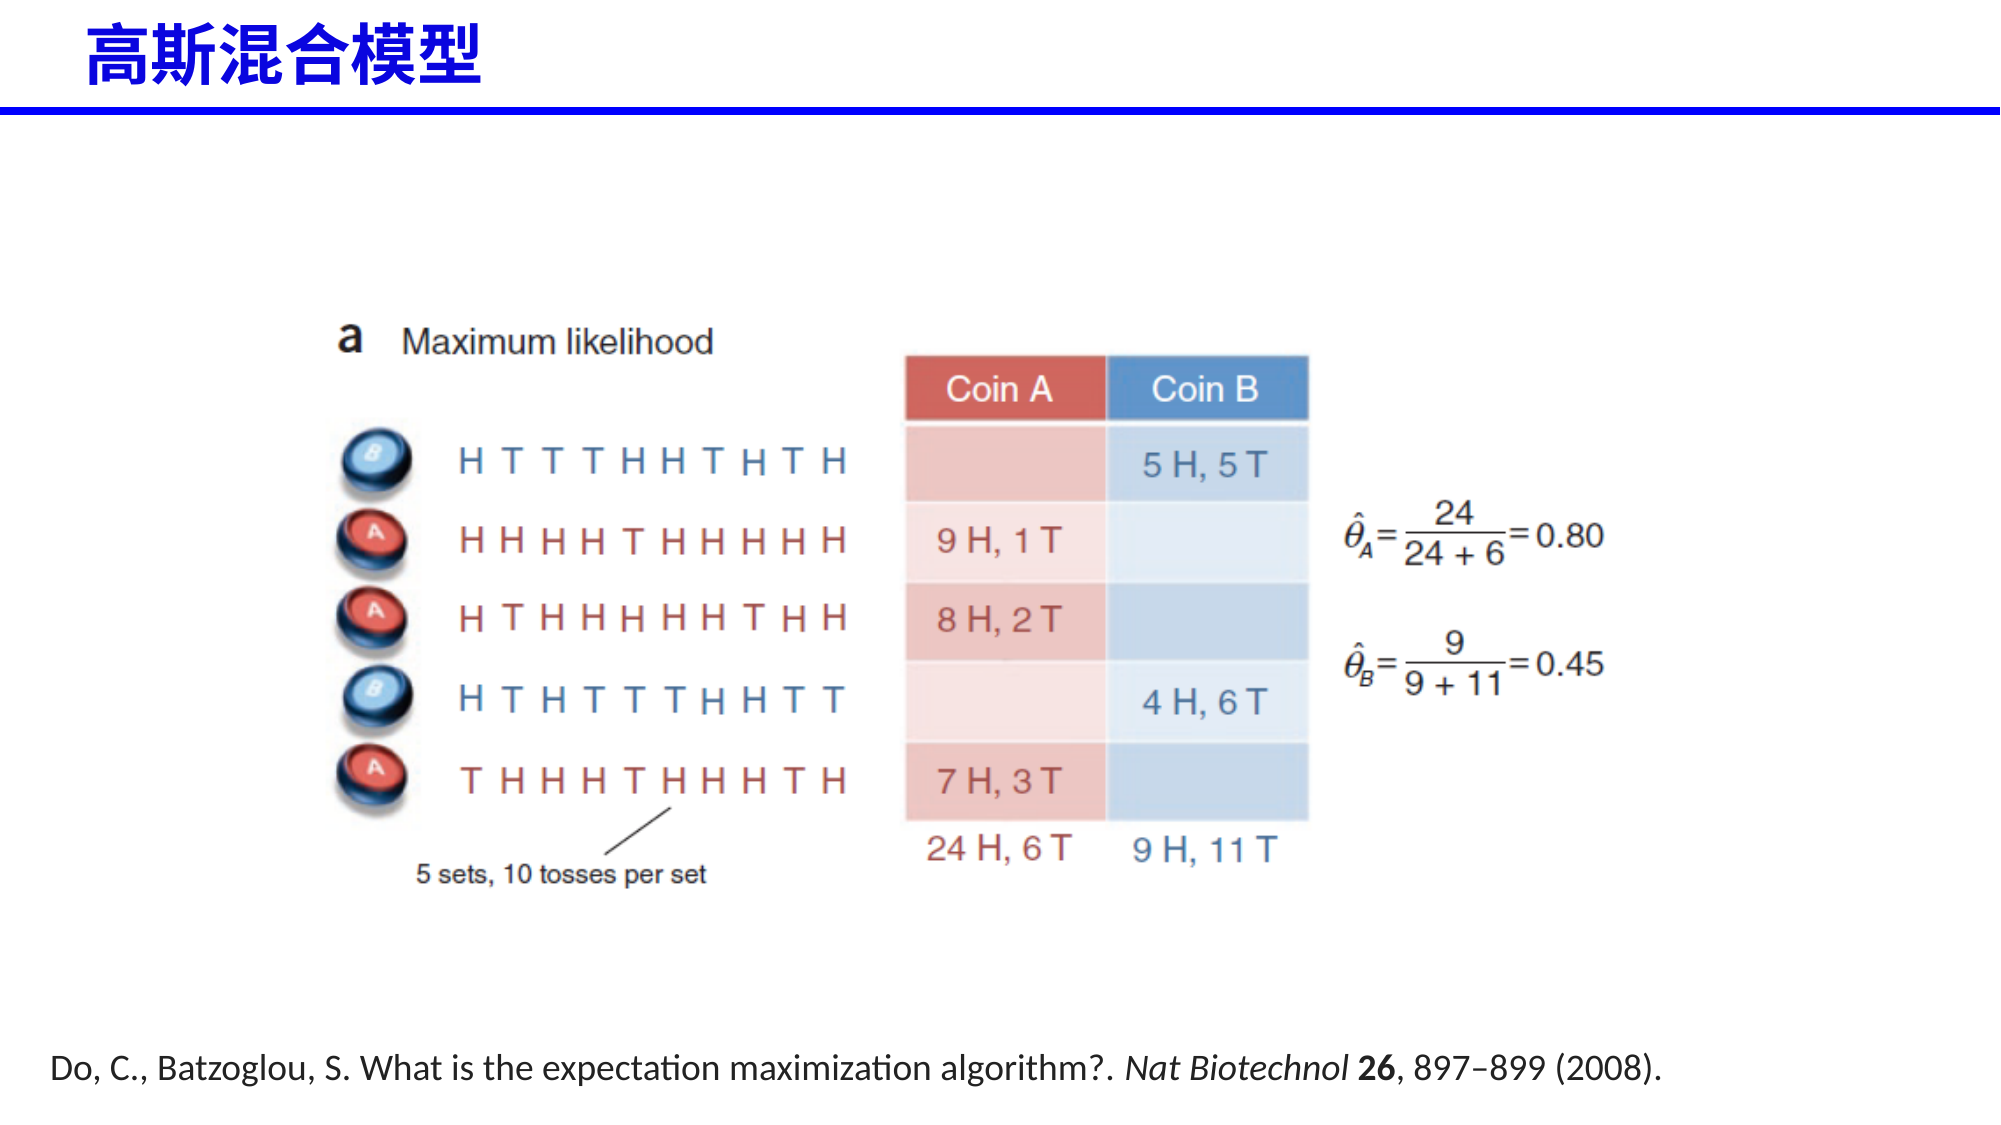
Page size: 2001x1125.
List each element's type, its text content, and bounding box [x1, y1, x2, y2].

picture [314, 293, 1629, 917]
text_box Do, C., Batzoglou, S. What is the expectation maximization algorithm?. Nat Biotechnol 26, 897–899 (2008). [35, 1035, 1936, 1096]
text_box 高斯混合模型 [69, 5, 1319, 100]
